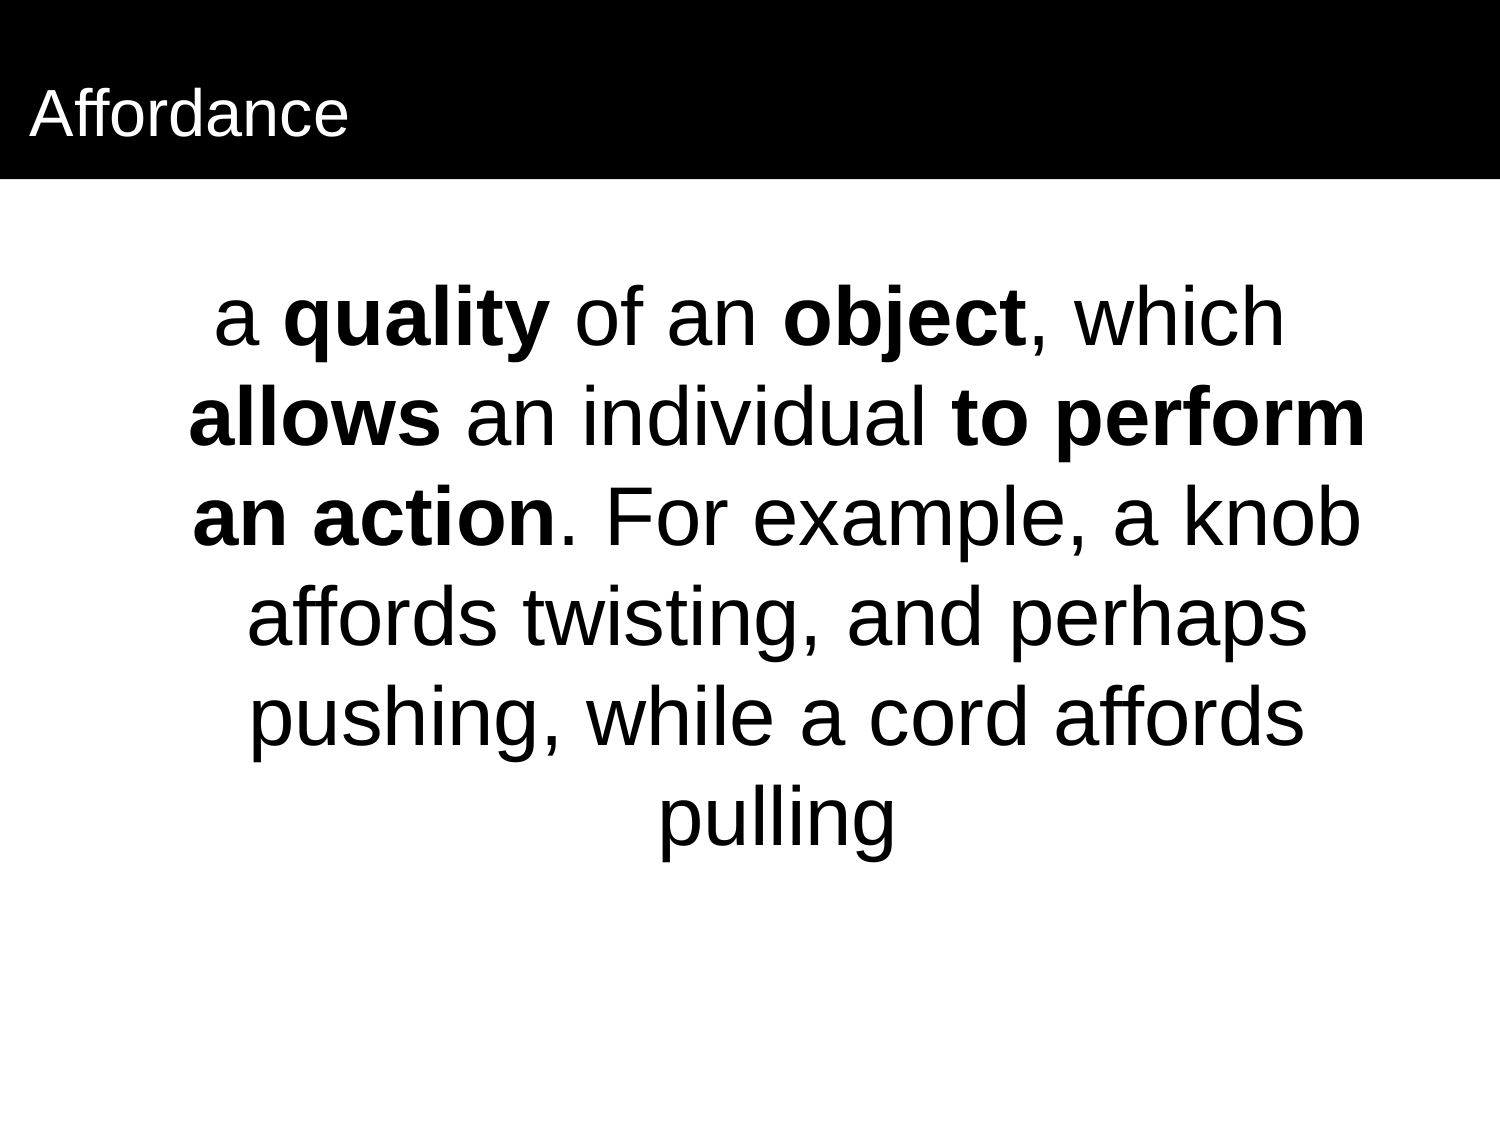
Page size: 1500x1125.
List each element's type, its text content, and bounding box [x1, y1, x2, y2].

title Affordance [0, 0, 1500, 180]
list a quality of an object, which allows an individual to perform an action. For example, a knob affords twisting, and perhaps pushing, while a cord affords pulling [75, 262, 1425, 1005]
